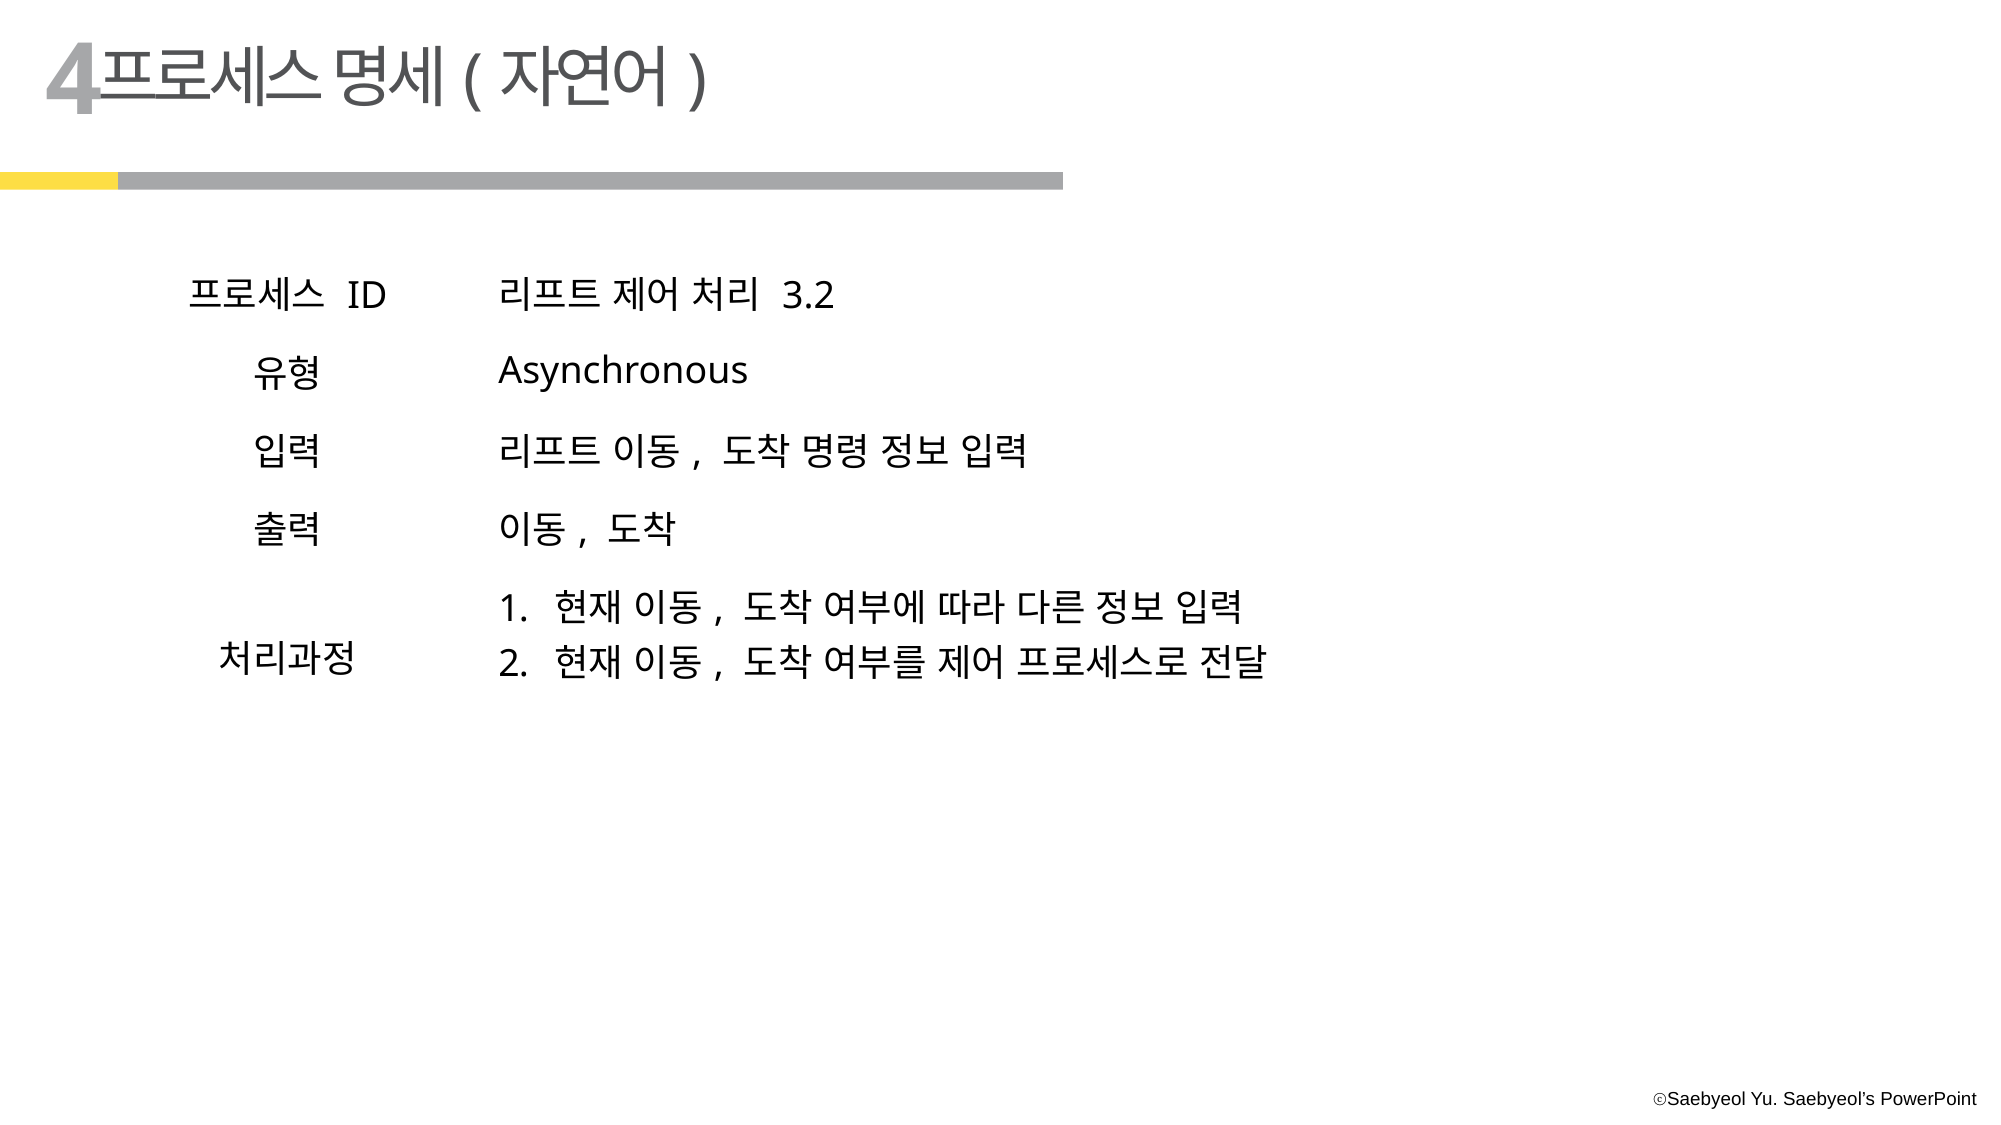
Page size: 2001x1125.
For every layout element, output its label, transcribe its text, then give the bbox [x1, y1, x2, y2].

text_box 프로세스 명세(자연어) [118, 27, 723, 123]
text_box 4 [30, 7, 118, 143]
table_cell 처리과정 [92, 571, 483, 721]
text_box [0, 171, 119, 191]
table_cell 유형 [92, 336, 483, 414]
text_box [119, 171, 1064, 191]
table_cell 출력 [92, 492, 483, 571]
table_cell Asynchronous [483, 336, 1782, 414]
table_header 프로세스 ID [92, 258, 483, 336]
table_cell 현재 이동, 도착 여부에 따라 다른 정보 입력 현재 이동, 도착 여부를 제어 프로세스로 전달 [483, 571, 1782, 721]
table_cell 이동, 도착 [483, 492, 1782, 571]
table_cell 입력 [92, 414, 483, 492]
table_header 리프트 제어 처리 3.2 [483, 258, 1782, 336]
table_cell 리프트 이동, 도착 명령 정보 입력 [483, 414, 1782, 492]
